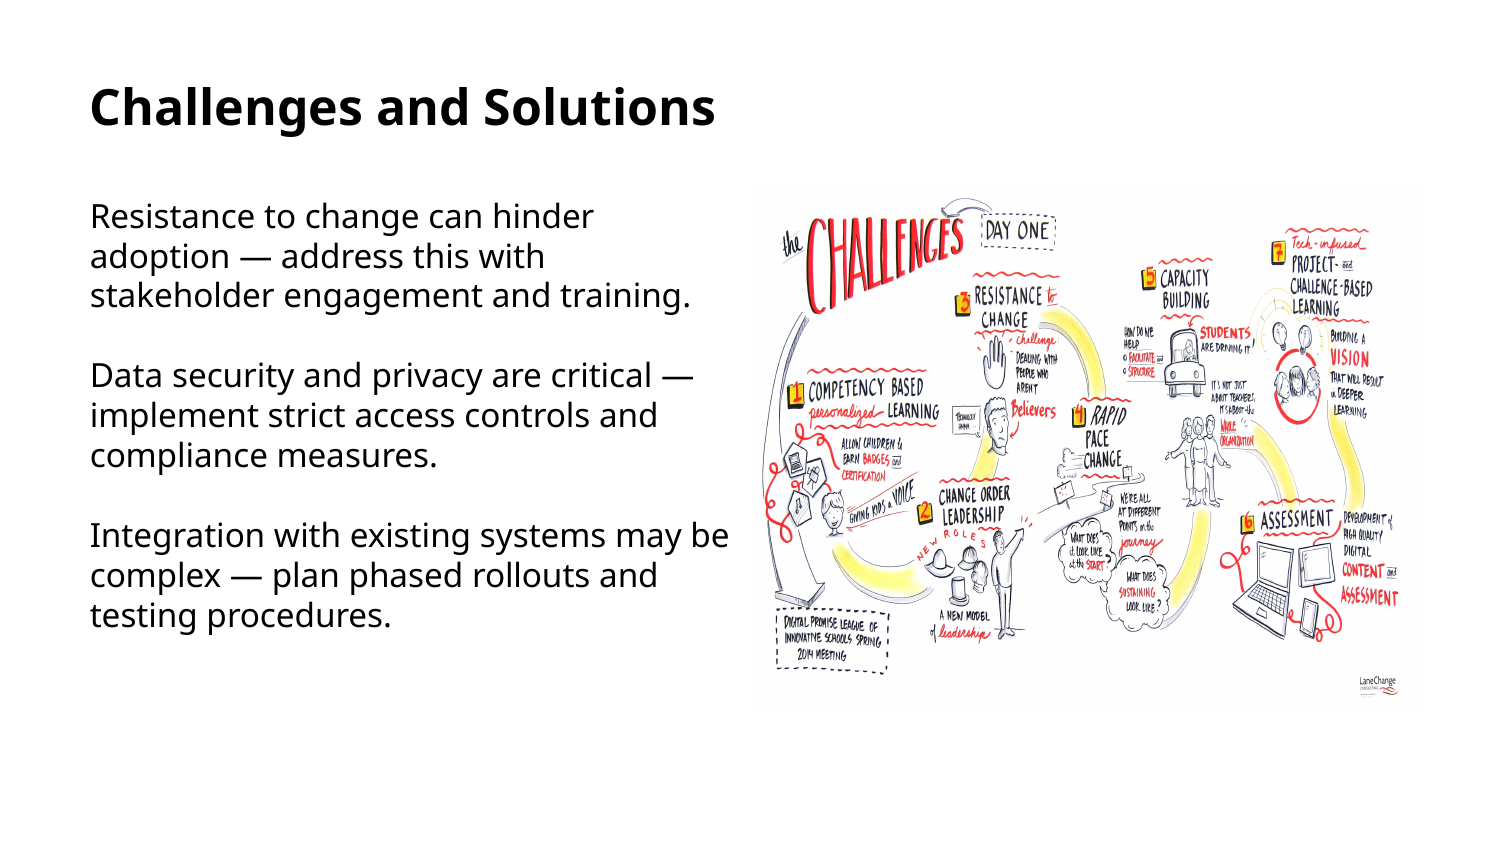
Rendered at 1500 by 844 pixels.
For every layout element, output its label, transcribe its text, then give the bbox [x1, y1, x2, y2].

text_box Resistance to change can hinder adoption — address this with stakeholder engagement and training. Data security and privacy are critical — implement strict access controls and compliance measures. Integration with existing systems may be complex — plan phased rollouts and testing procedures. [74, 187, 749, 713]
picture [749, 187, 1425, 713]
text_box Challenges and Solutions [74, 37, 1425, 173]
